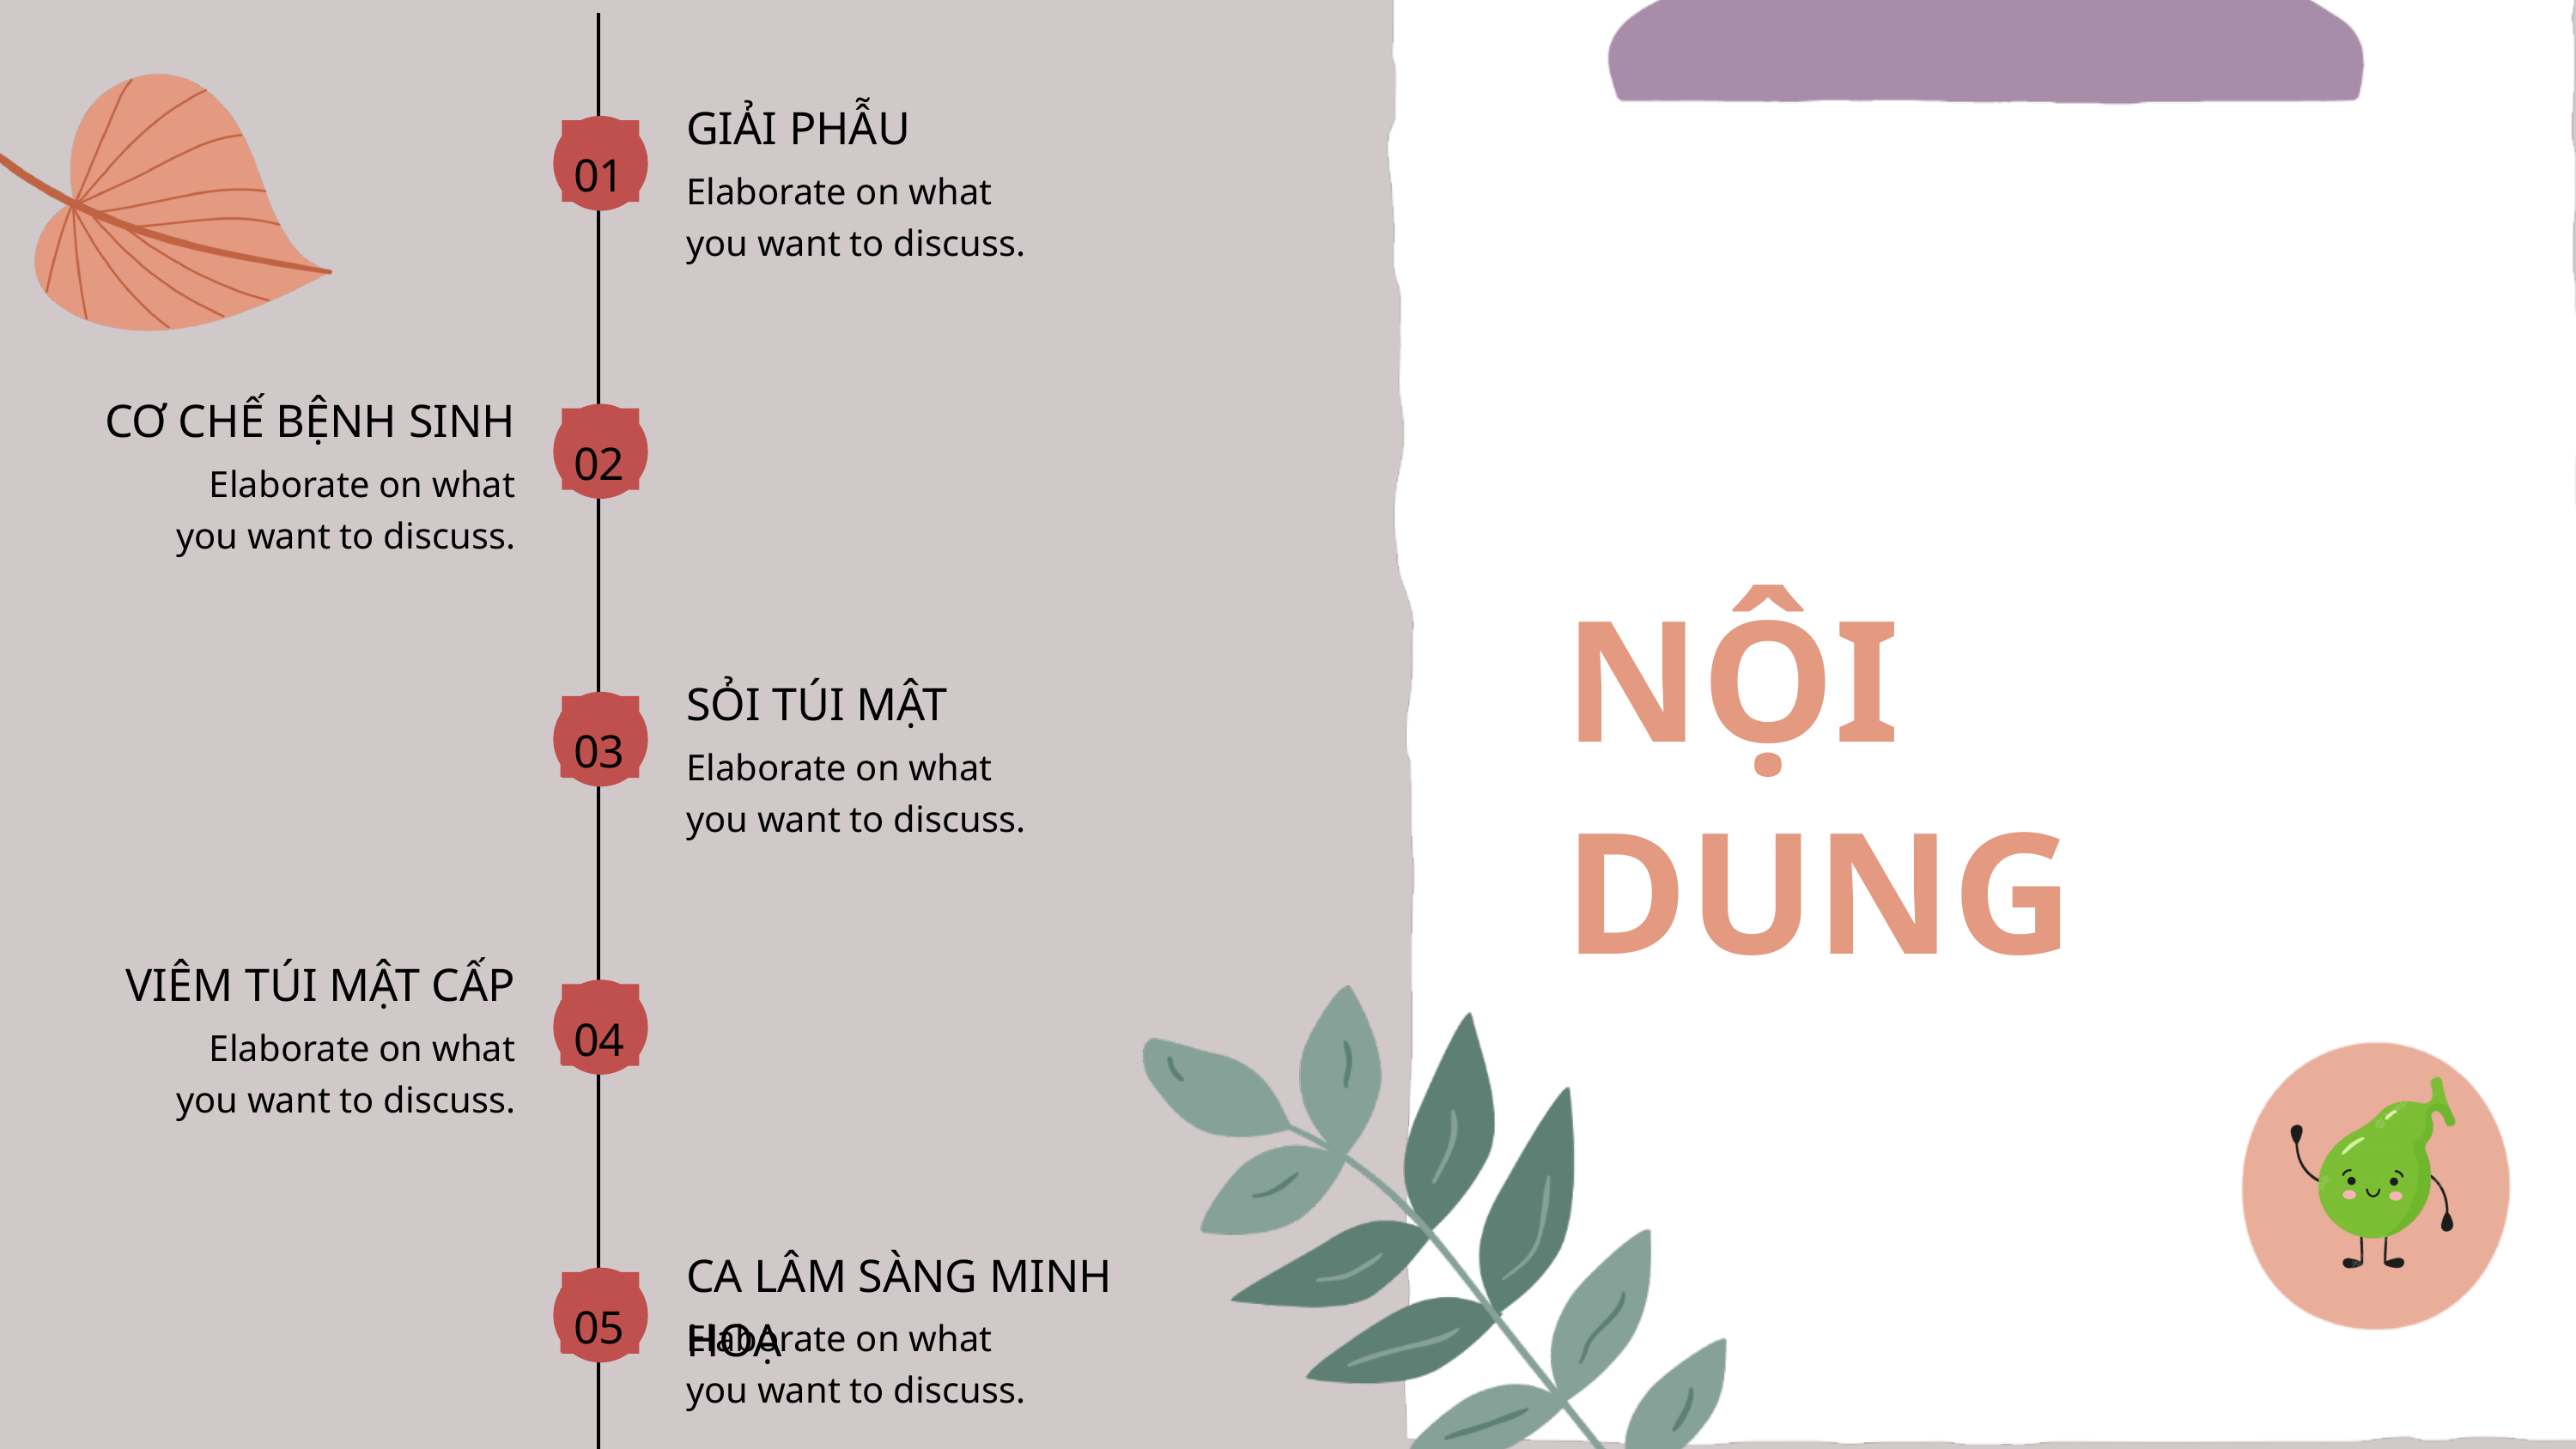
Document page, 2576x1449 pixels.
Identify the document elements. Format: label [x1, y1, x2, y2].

text_box [553, 1267, 648, 1363]
text_box [685, 1236, 1161, 1404]
text_box [553, 403, 648, 500]
text_box [553, 115, 648, 211]
text_box [41, 945, 516, 1113]
text_box [41, 381, 516, 549]
text_box [685, 89, 1161, 257]
picture [0, 5, 375, 395]
text_box [553, 691, 648, 787]
text_box [685, 665, 1161, 833]
text_box [553, 979, 648, 1076]
picture [1133, 0, 2576, 1449]
